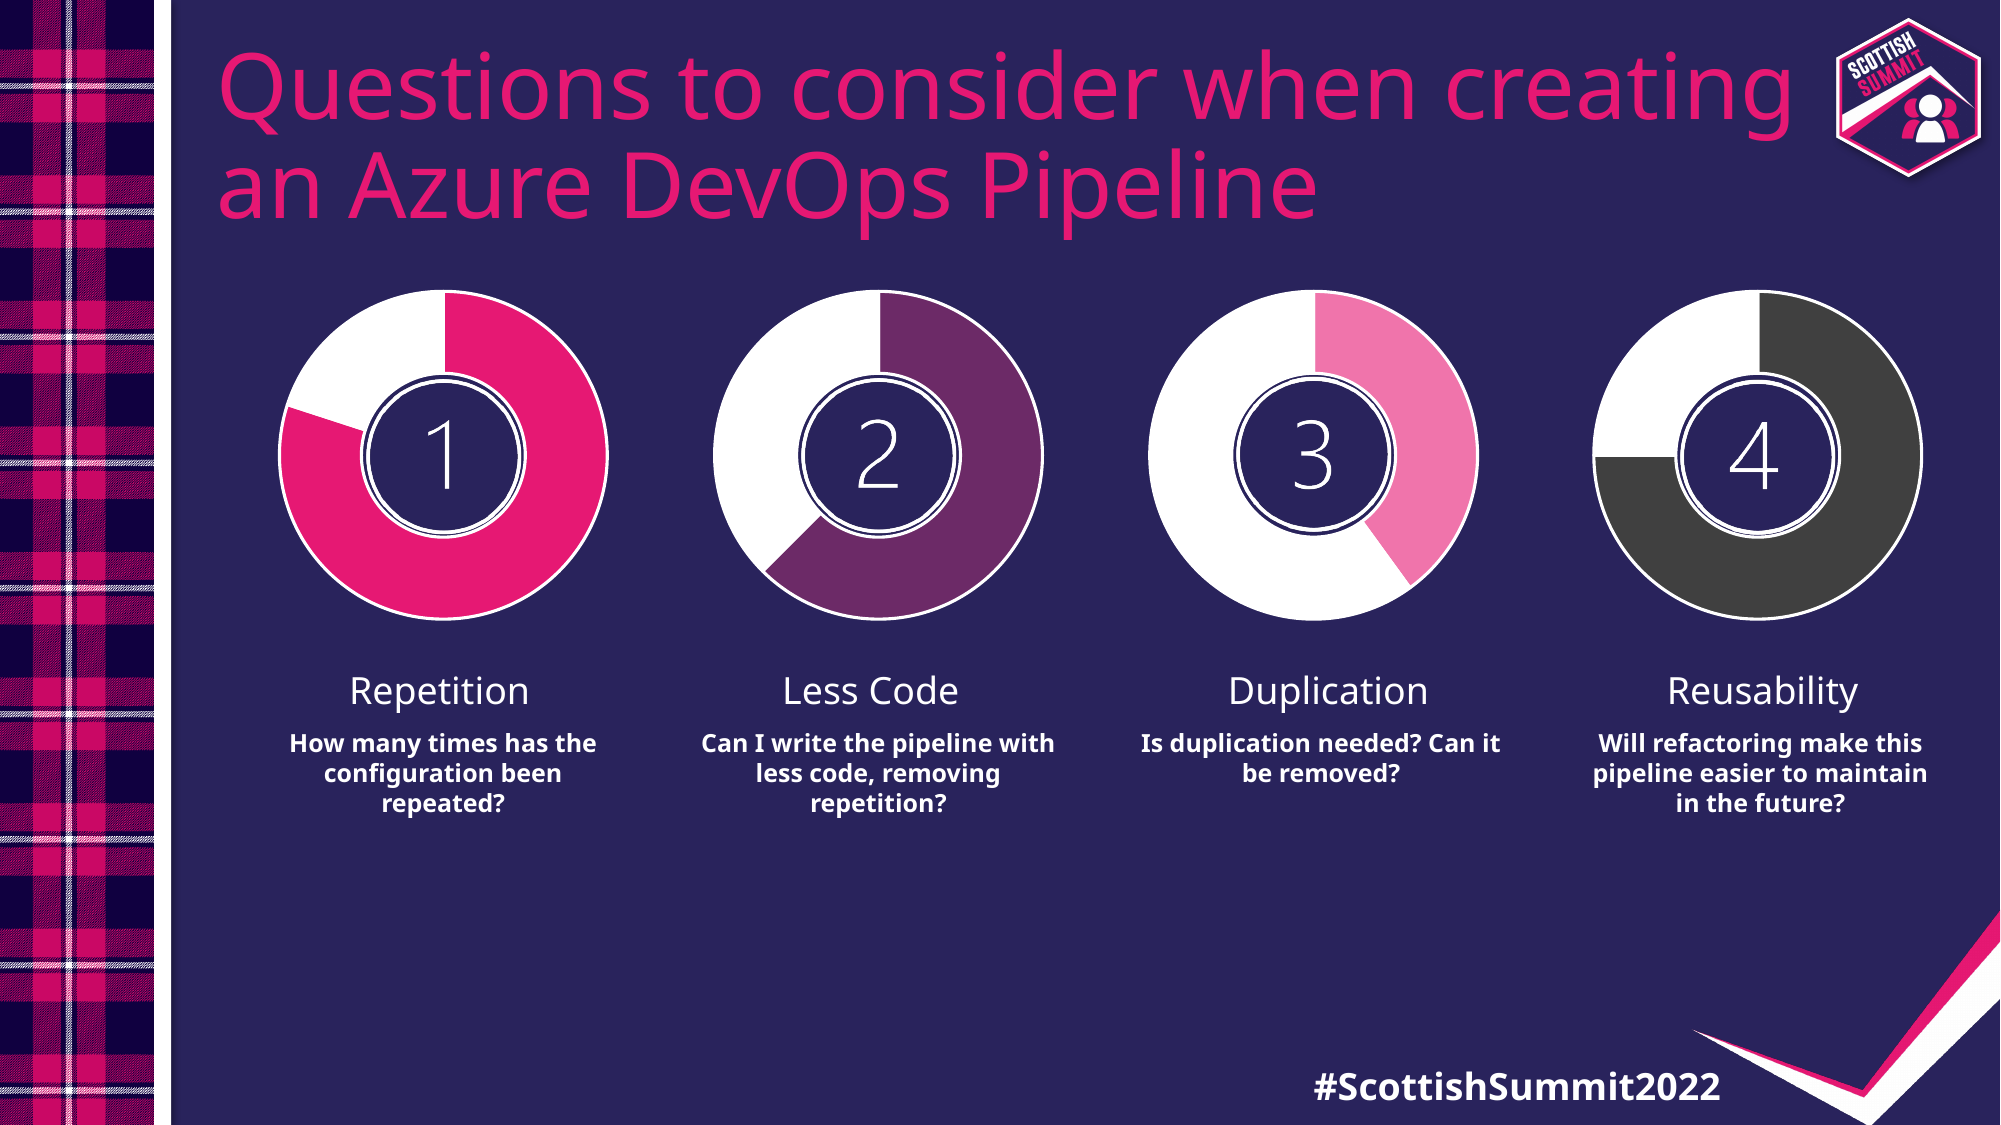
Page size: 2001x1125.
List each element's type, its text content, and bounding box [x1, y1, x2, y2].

text_box Reusability [1652, 659, 1874, 720]
text_box Duplication [1213, 659, 1445, 720]
chart [1142, 278, 1485, 633]
picture [345, 358, 542, 555]
text_box Will refactoring make this pipeline easier to maintain in the future? [1563, 720, 1959, 825]
chart [707, 278, 1050, 633]
picture [1705, 1078, 1713, 1088]
text_box Repetition [334, 659, 546, 720]
chart [272, 278, 615, 633]
picture [1665, 843, 2001, 1125]
text_box How many times has the configuration been repeated? [246, 720, 641, 825]
picture [1659, 359, 1856, 556]
title Questions to consider when creating an Azure DevOps Pipeline [201, 30, 1927, 249]
picture [1827, 16, 1990, 179]
picture [1215, 356, 1412, 552]
text_box Less Code [767, 659, 975, 720]
picture [0, 0, 154, 1125]
text_box Is duplication needed? Can it be removed? [1123, 720, 1519, 795]
chart [1586, 278, 1929, 633]
picture [780, 357, 977, 554]
text_box Can I write the pipeline with less code, removing repetition? [681, 720, 1076, 825]
